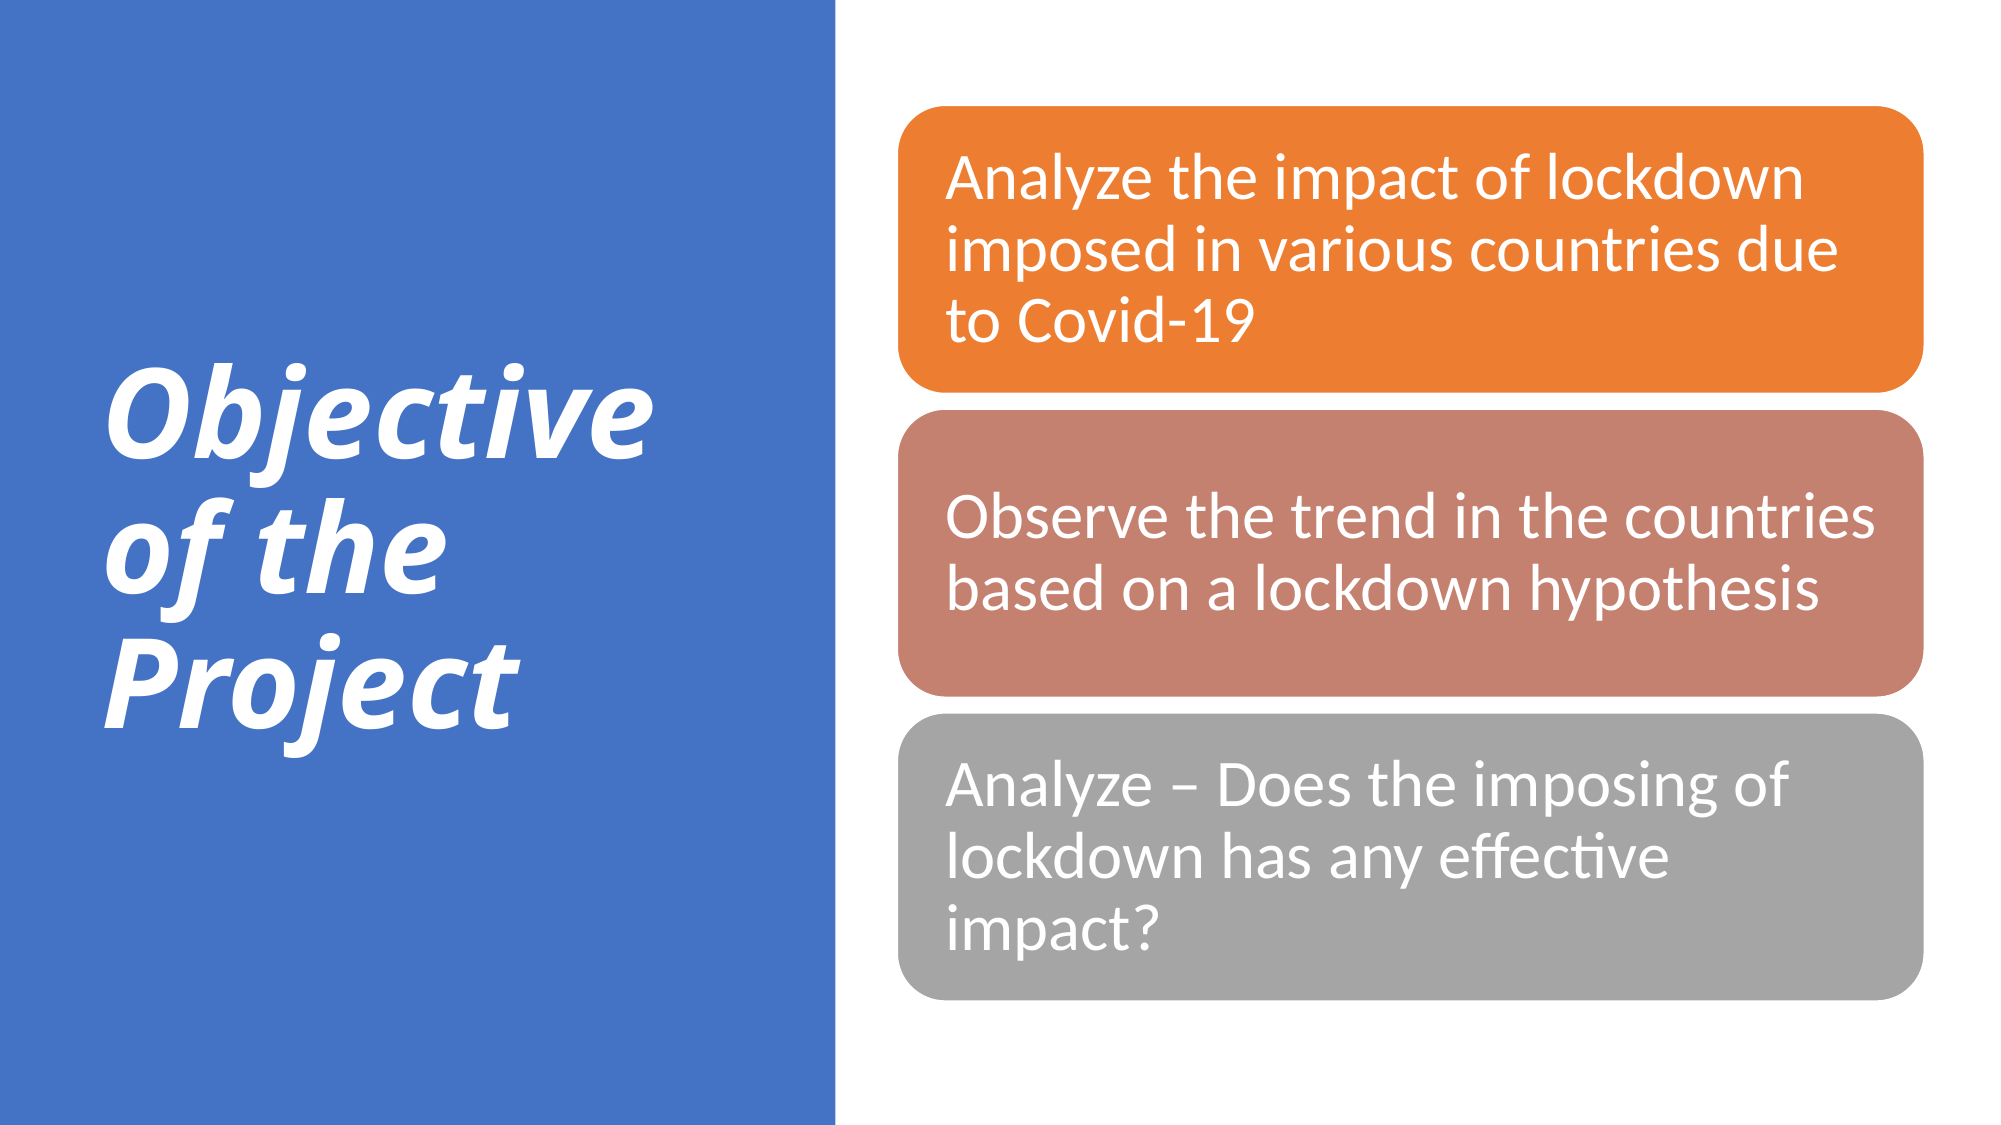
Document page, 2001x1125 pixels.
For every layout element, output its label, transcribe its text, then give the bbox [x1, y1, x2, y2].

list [897, 101, 1925, 1005]
text_box [0, 0, 836, 1125]
title Objective of the Project [86, 101, 711, 1005]
